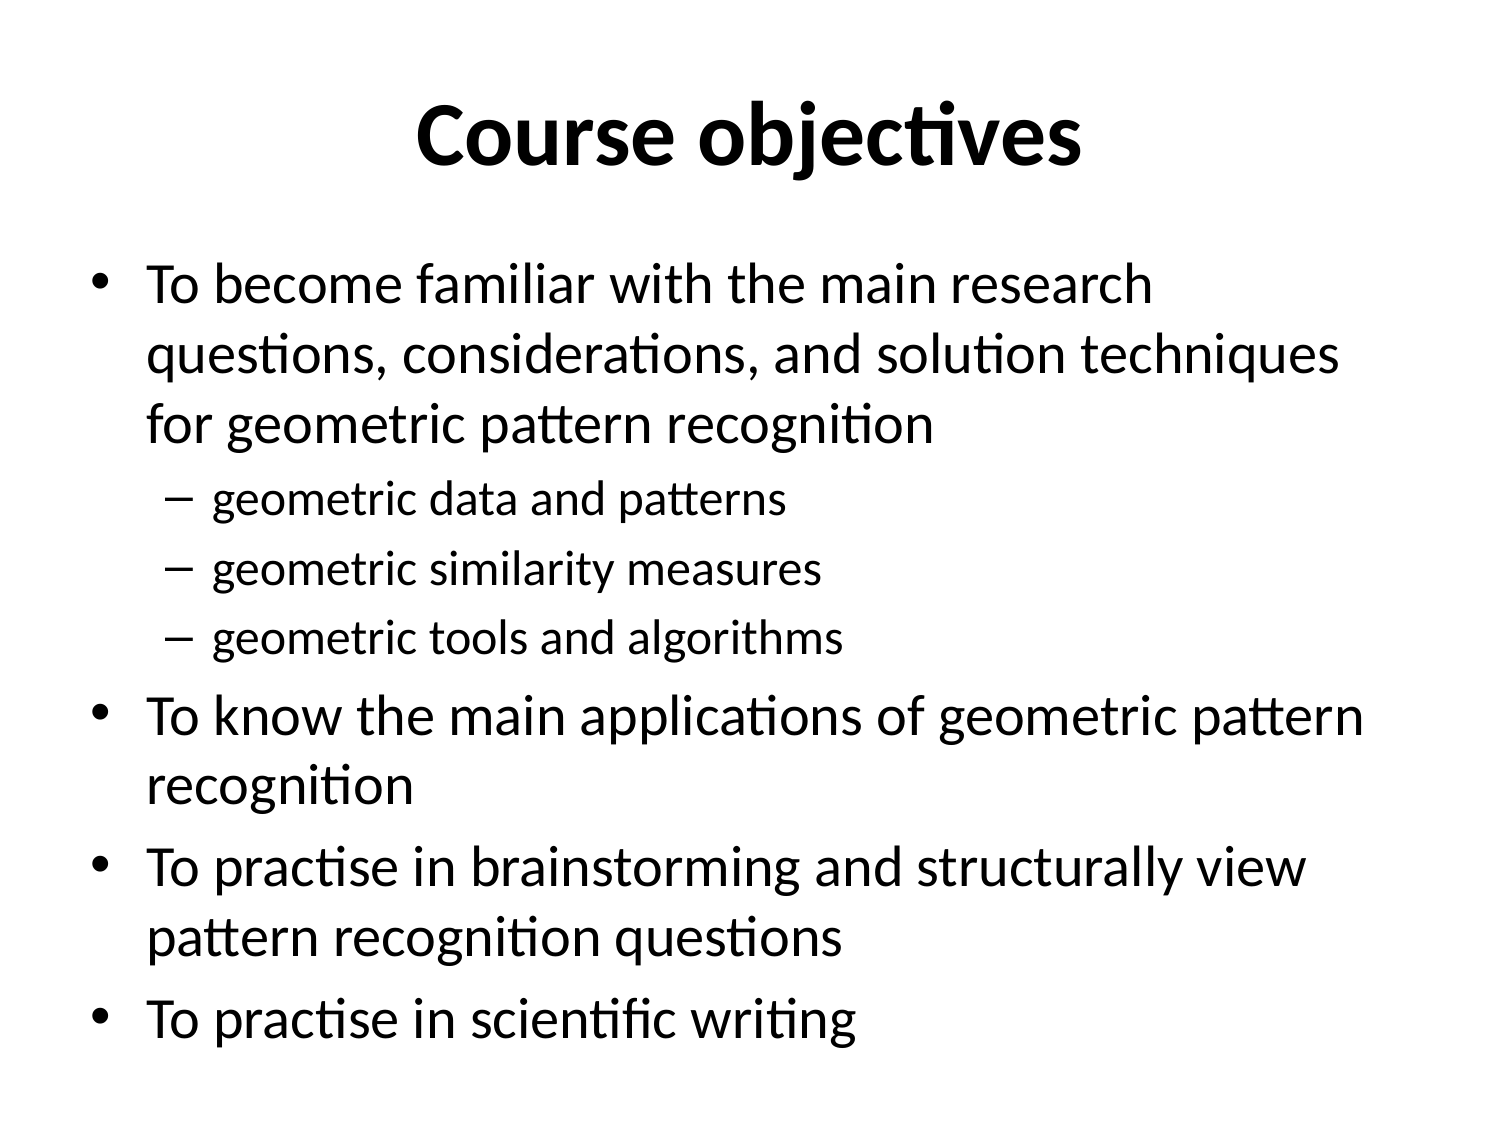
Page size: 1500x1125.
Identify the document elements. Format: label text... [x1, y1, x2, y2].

list To become familiar with the main research questions, considerations, and solution techniques for geometric pattern recognition geometric data and patterns geometric similarity measures geometric tools and algorithms To know the main applications of geometric pattern recognition To practise in brainstorming and structurally view pattern recognition questions To practise in scientific writing [75, 237, 1425, 1100]
title Course objectives [75, 45, 1425, 213]
